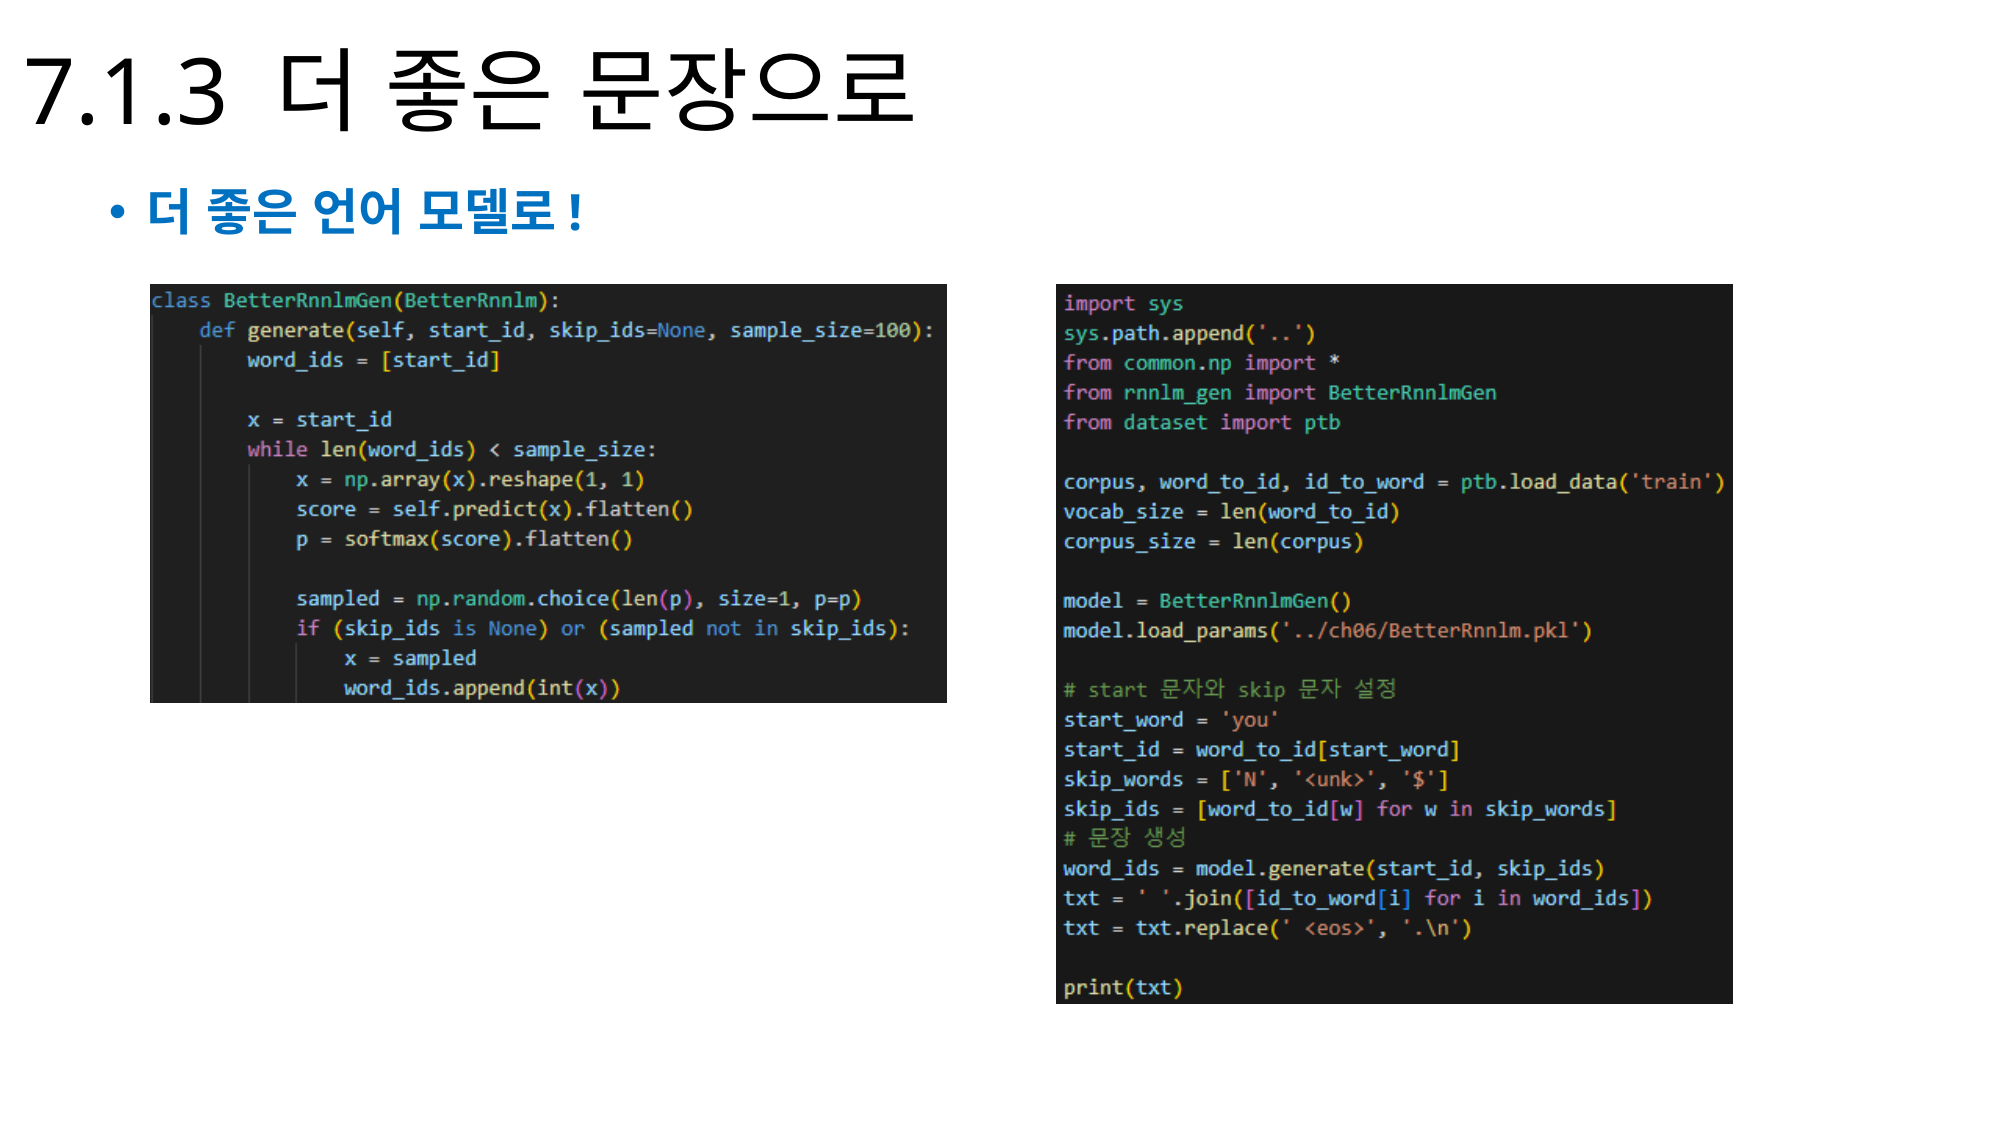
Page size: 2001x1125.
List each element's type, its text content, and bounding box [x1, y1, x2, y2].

picture [150, 284, 947, 703]
list 더 좋은 언어 모델로! [93, 179, 1979, 894]
picture [1056, 284, 1733, 1004]
title 7.1.3 더 좋은 문장으로 [8, 0, 1733, 204]
